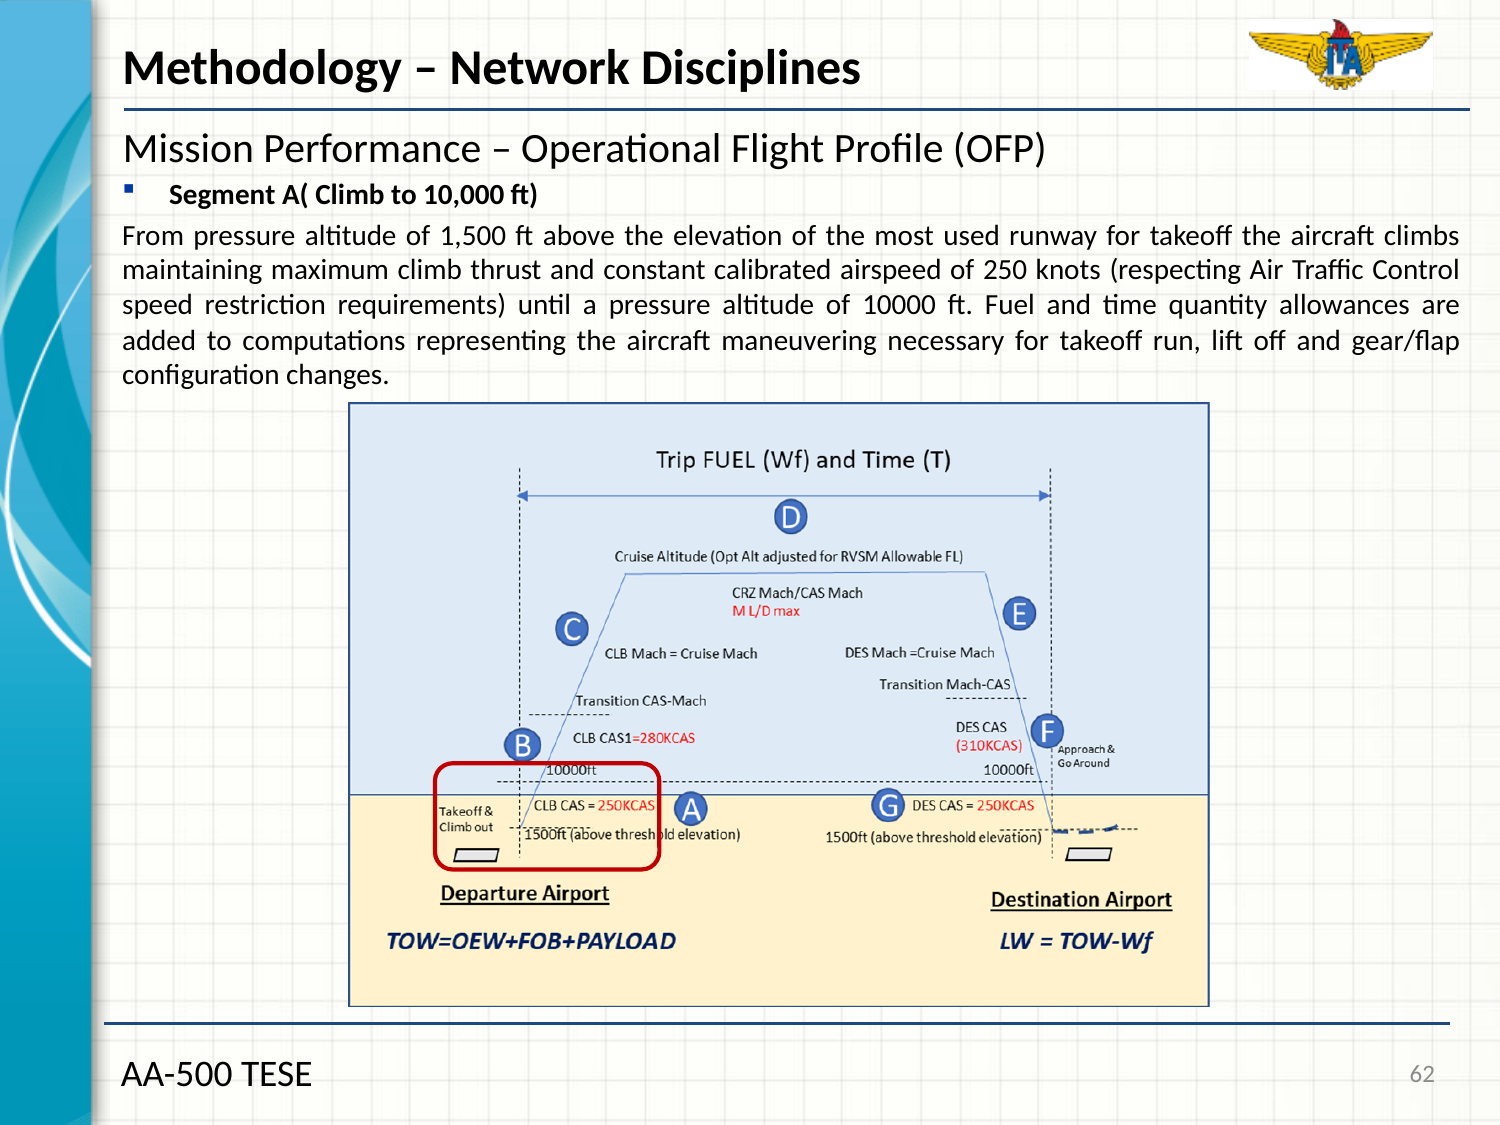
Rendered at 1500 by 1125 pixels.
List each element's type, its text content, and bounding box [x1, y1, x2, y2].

text_box Segment A( Climb to 10,000 ft) From pressure altitude of 1,500 ft above the elevation of the most used runway for takeoff the aircraft climbs maintaining maximum climb thrust and constant calibrated airspeed of 250 knots (respecting Air Traffic Control speed restriction requirements) until a pressure altitude of 10000 ft. Fuel and time quantity allowances are added to computations representing the aircraft maneuvering necessary for takeoff run, lift off and gear/flap configuration changes. [107, 167, 1476, 439]
text_box Methodology – Network Disciplines [107, 27, 975, 102]
text_box Mission Performance – Operational Flight Profile (OFP) [108, 113, 1117, 179]
picture [0, 0, 1500, 1125]
slide_number 62 [1100, 1042, 1450, 1103]
